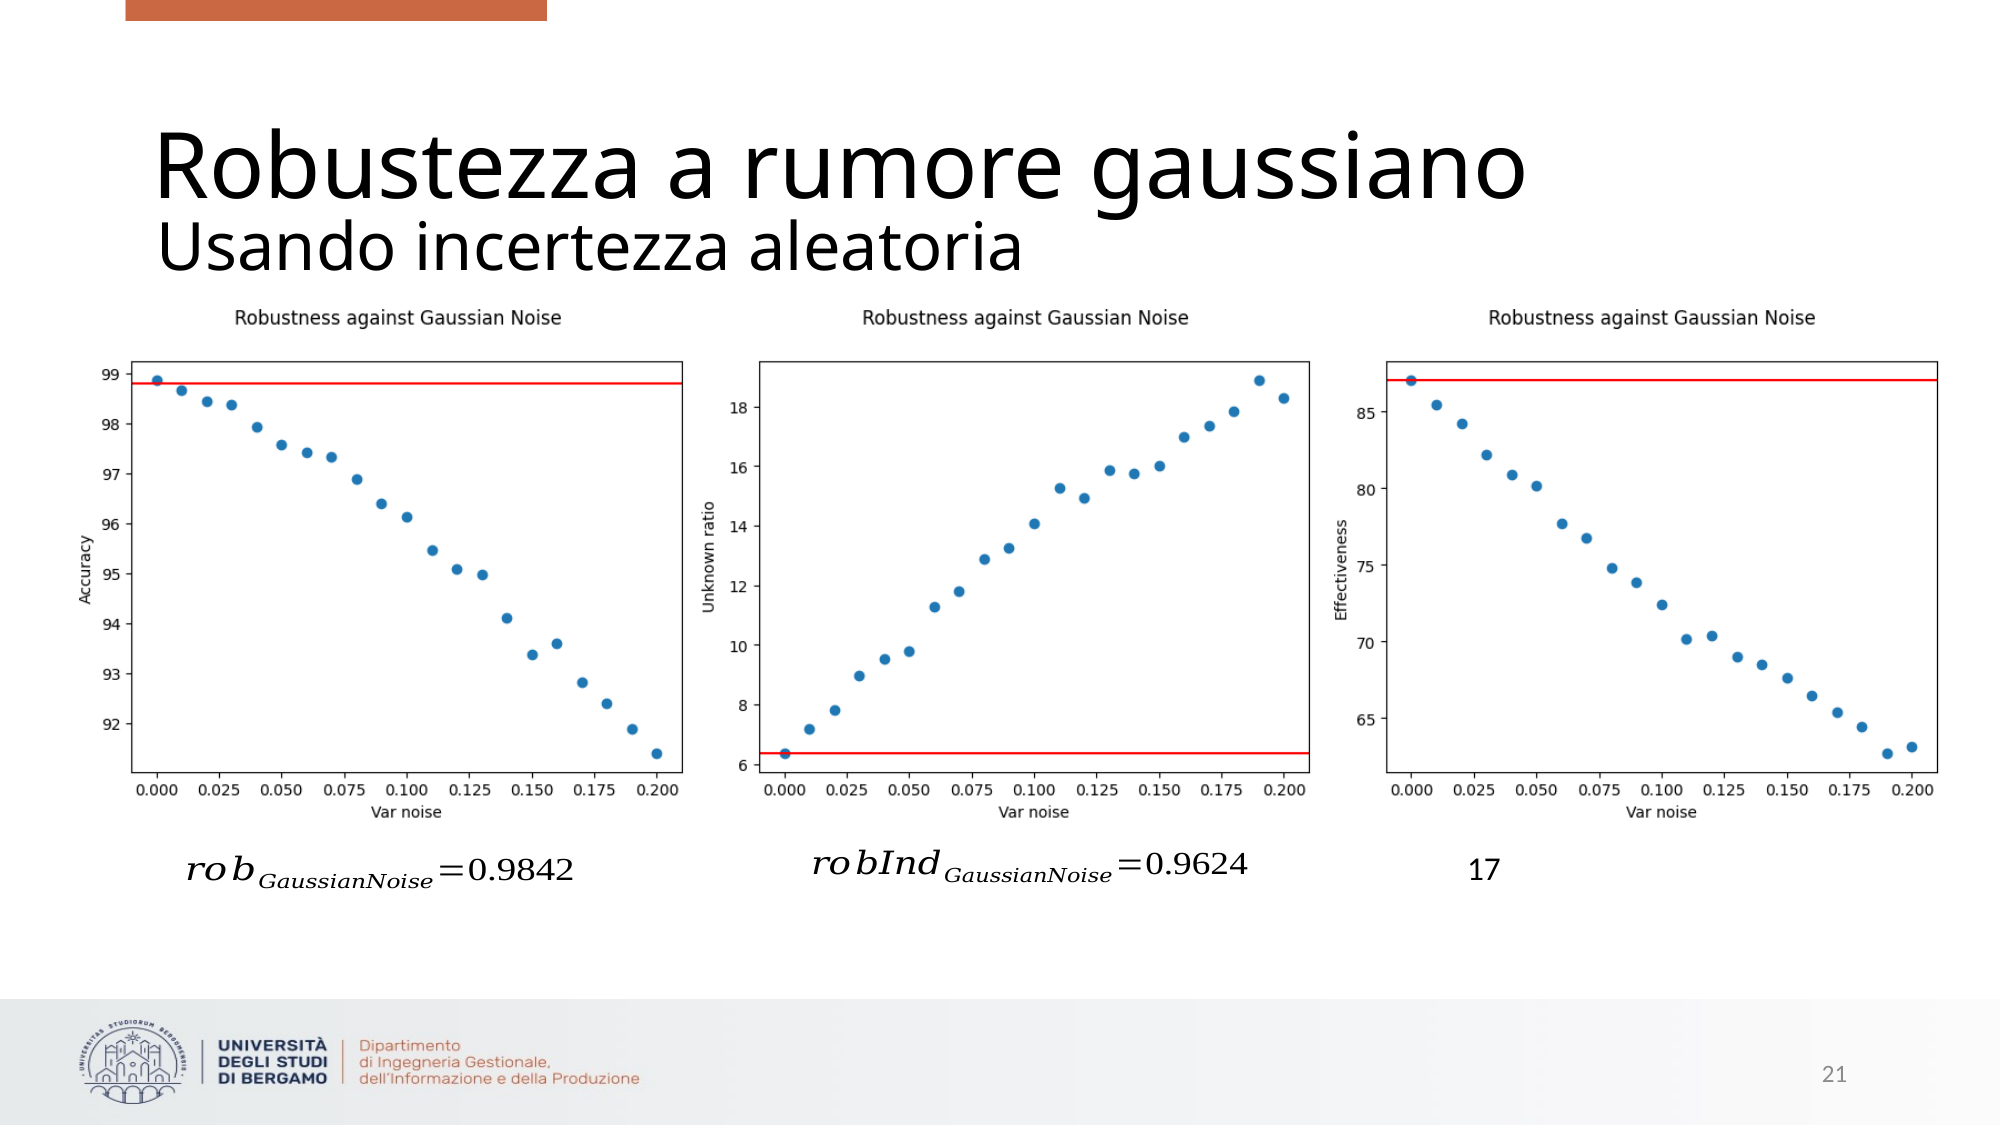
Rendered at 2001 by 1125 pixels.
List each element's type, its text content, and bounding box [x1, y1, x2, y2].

picture [1323, 298, 1947, 831]
text_box Usando incertezza aleatoria [141, 139, 1867, 358]
title Robustezza a rumore gaussiano [137, 59, 1863, 278]
picture [68, 298, 693, 831]
slide_number 20 [1412, 1042, 1863, 1103]
picture [696, 298, 1320, 831]
